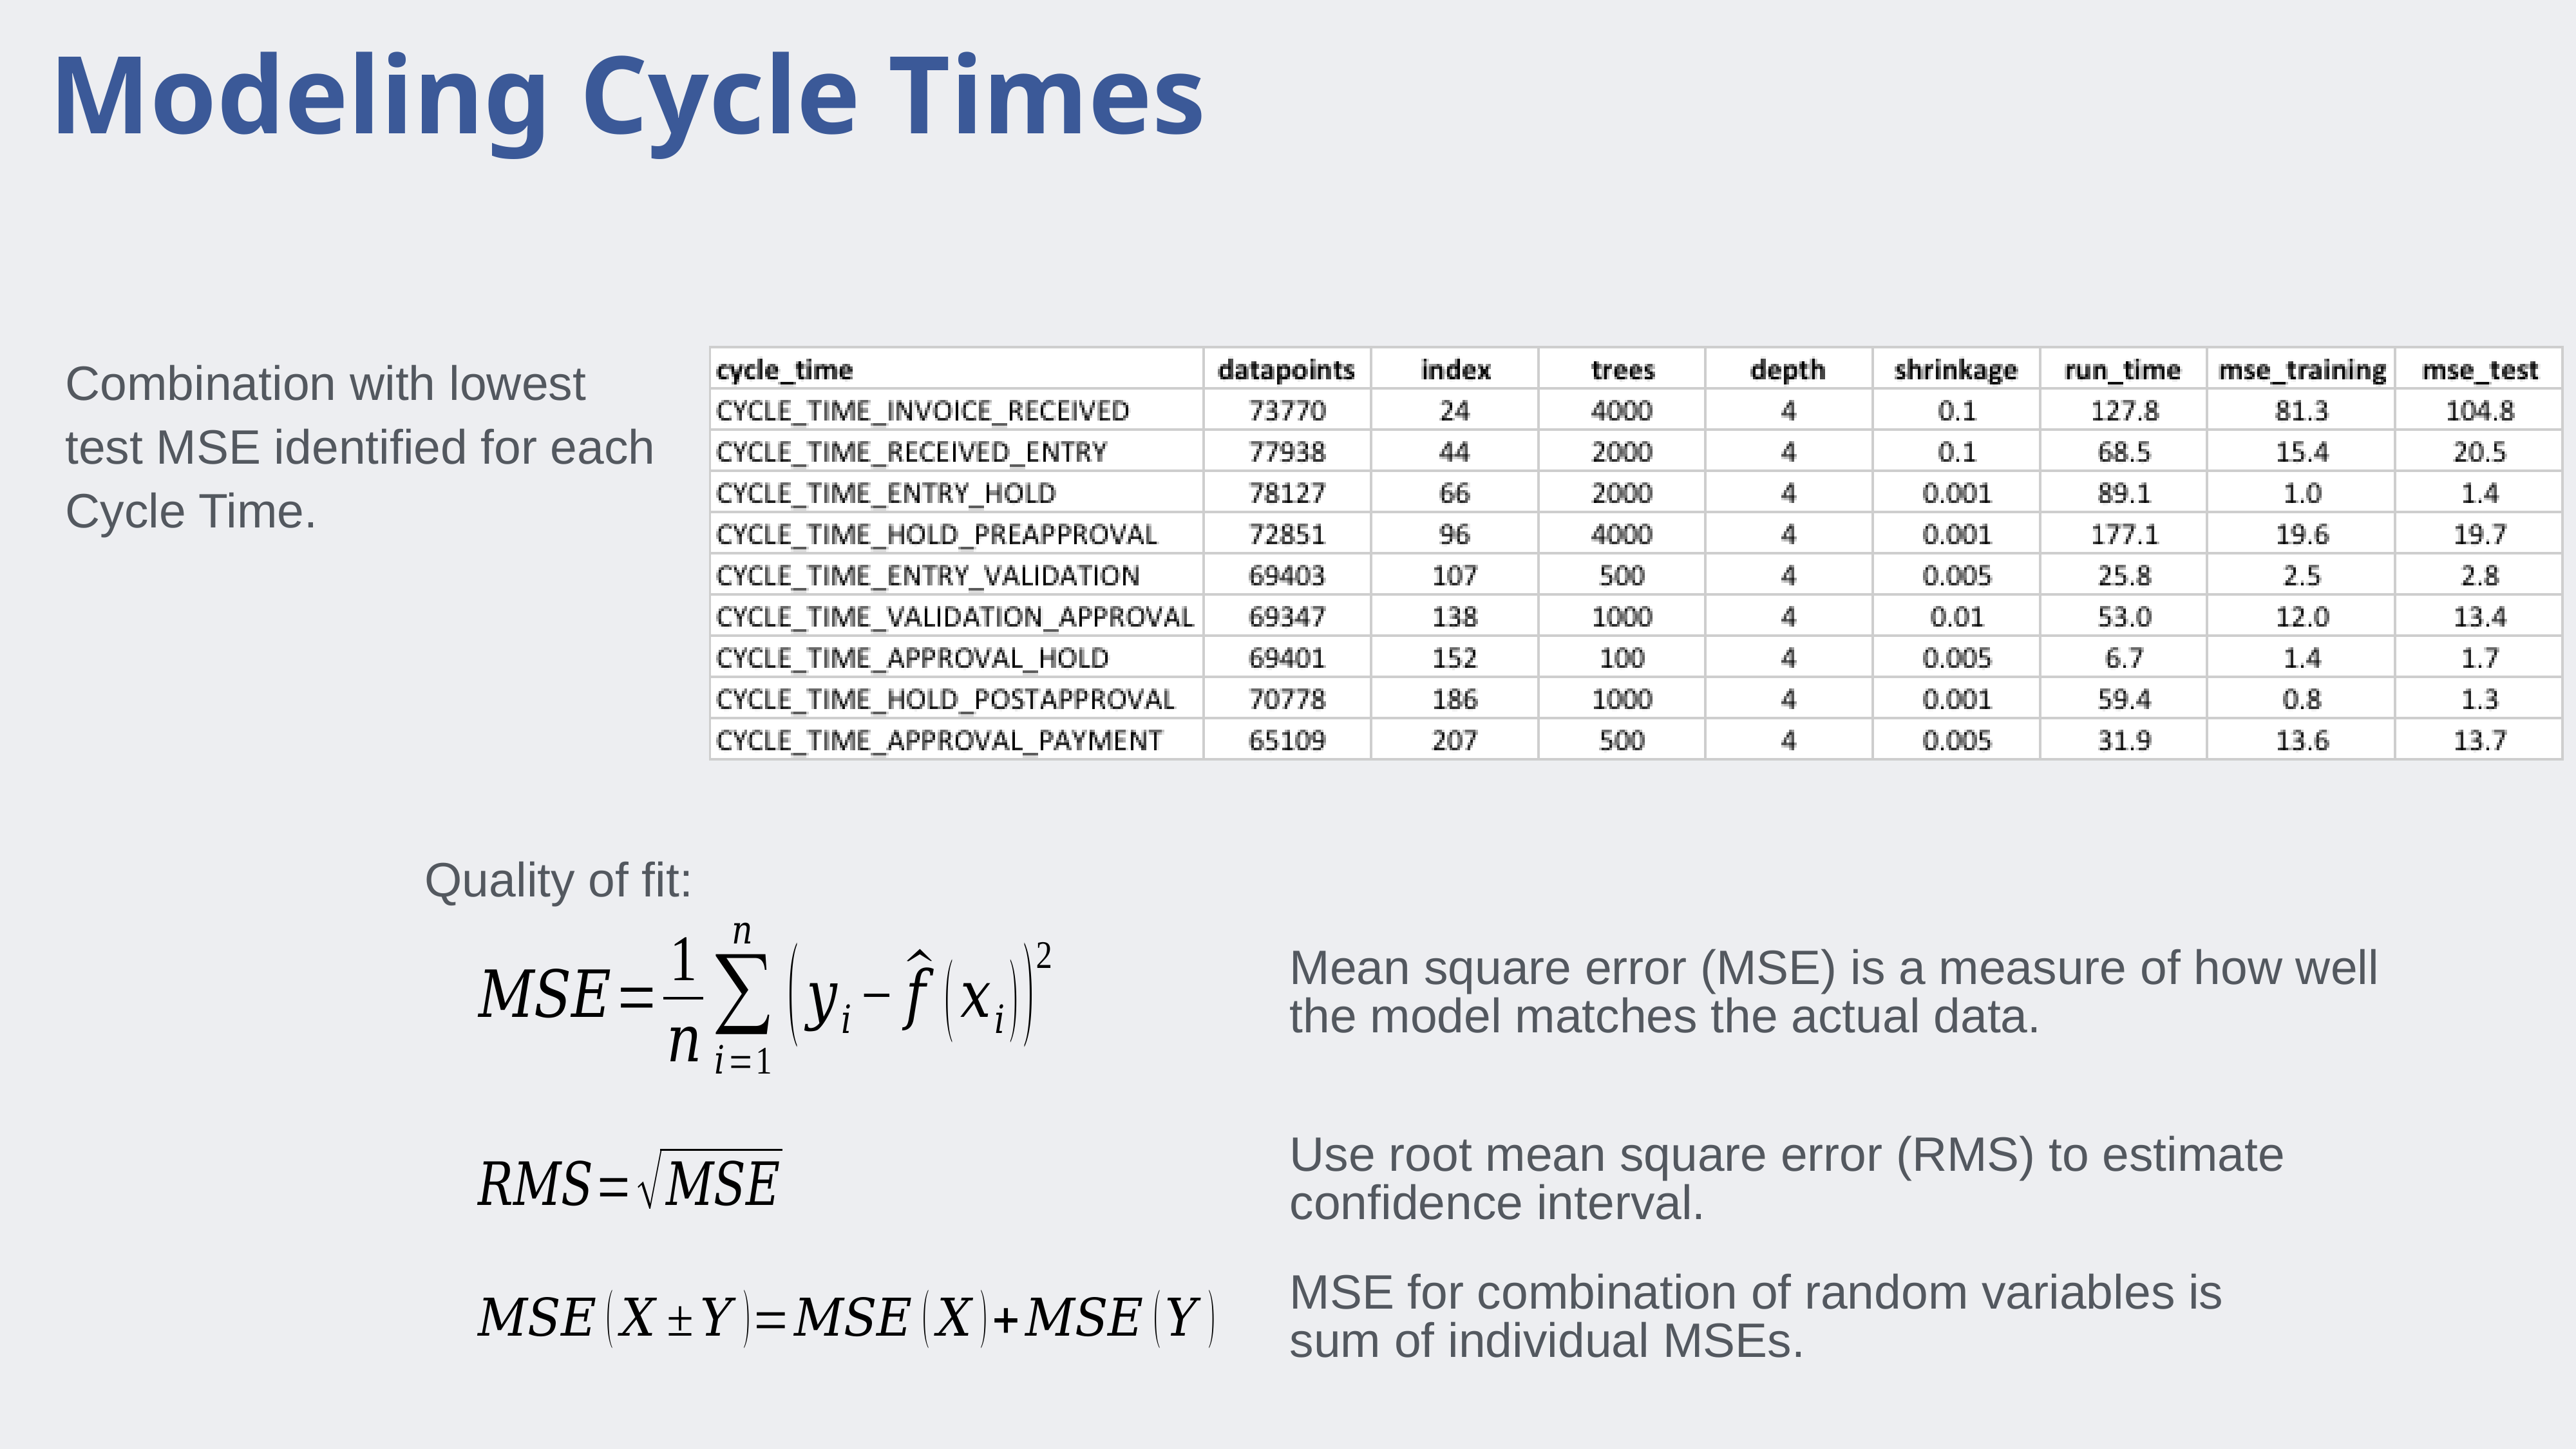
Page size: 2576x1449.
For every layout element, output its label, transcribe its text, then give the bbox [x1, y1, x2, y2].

text_box Quality of fit: [424, 842, 1266, 907]
text_box Use root mean square error (RMS) to estimate confidence interval. [1289, 1132, 2439, 1229]
text_box Combination with lowest test MSE identified for each Cycle Time. [65, 346, 669, 538]
title Modeling Cycle Times [49, 0, 2304, 156]
picture [709, 346, 2564, 761]
text_box MSE for combination of random variables is sum of individual MSEs. [1289, 1270, 2324, 1367]
text_box Mean square error (MSE) is a measure of how well the model matches the actual data. [1289, 945, 2439, 1043]
